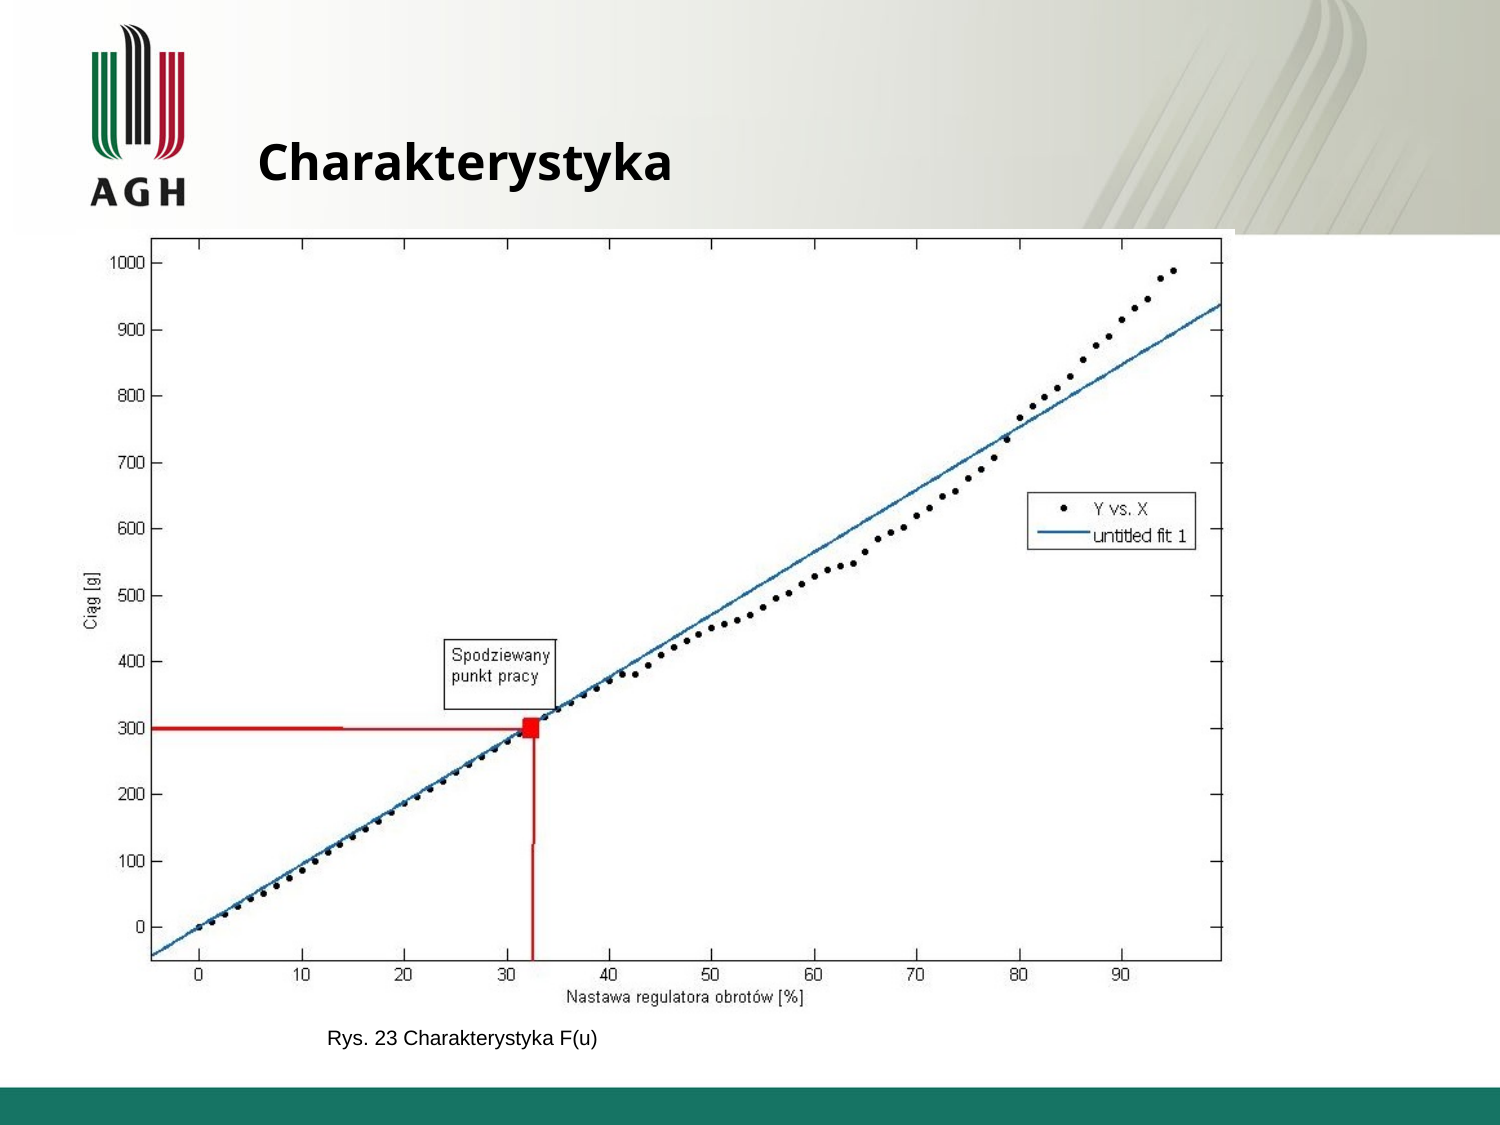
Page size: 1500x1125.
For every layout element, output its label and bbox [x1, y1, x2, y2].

picture [0, 0, 1500, 1125]
text_box [76, 229, 1235, 1058]
